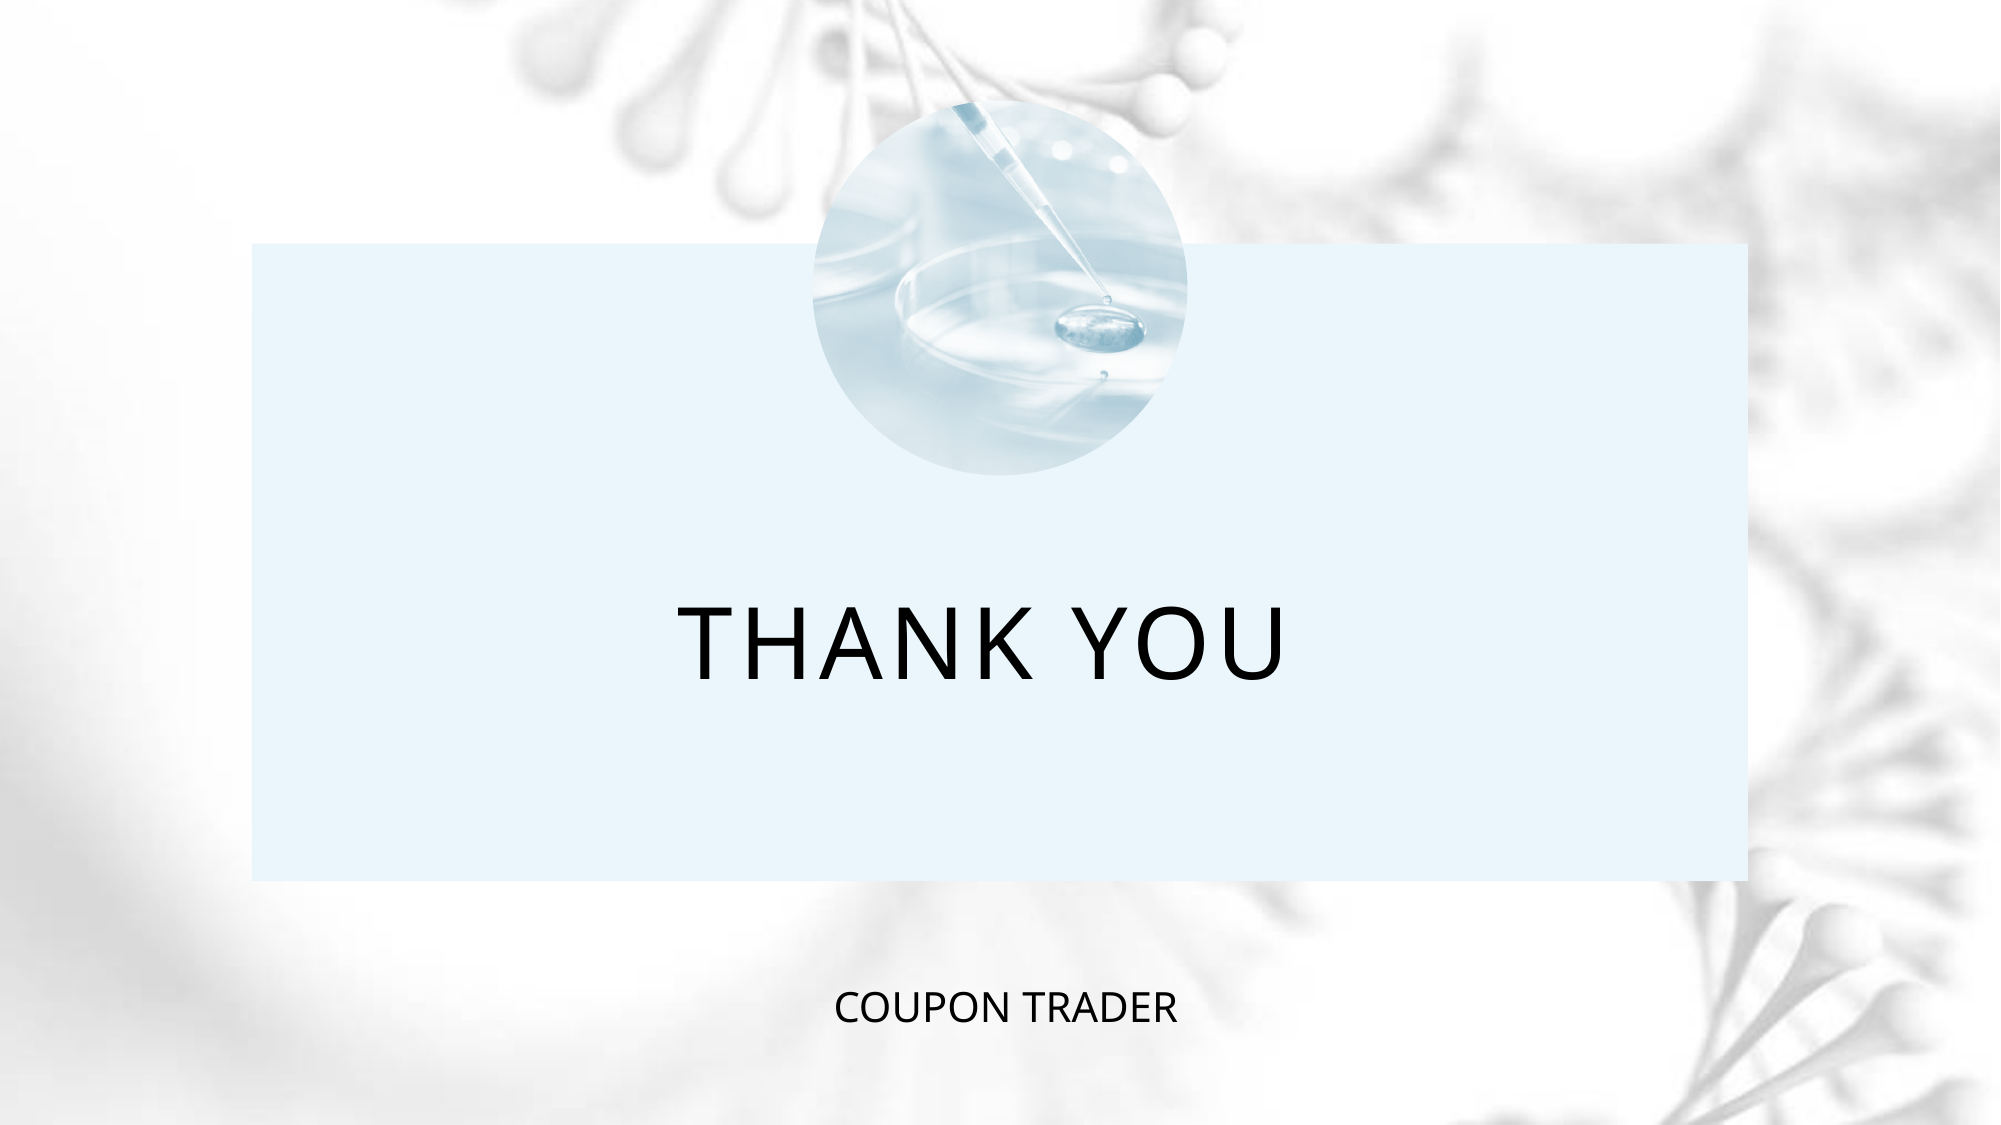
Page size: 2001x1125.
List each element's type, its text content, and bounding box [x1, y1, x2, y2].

text_box [812, 100, 1188, 476]
list Coupon Trader [258, 943, 1754, 1062]
title Thank you [251, 243, 1748, 882]
text_box [0, 0, 2000, 1125]
